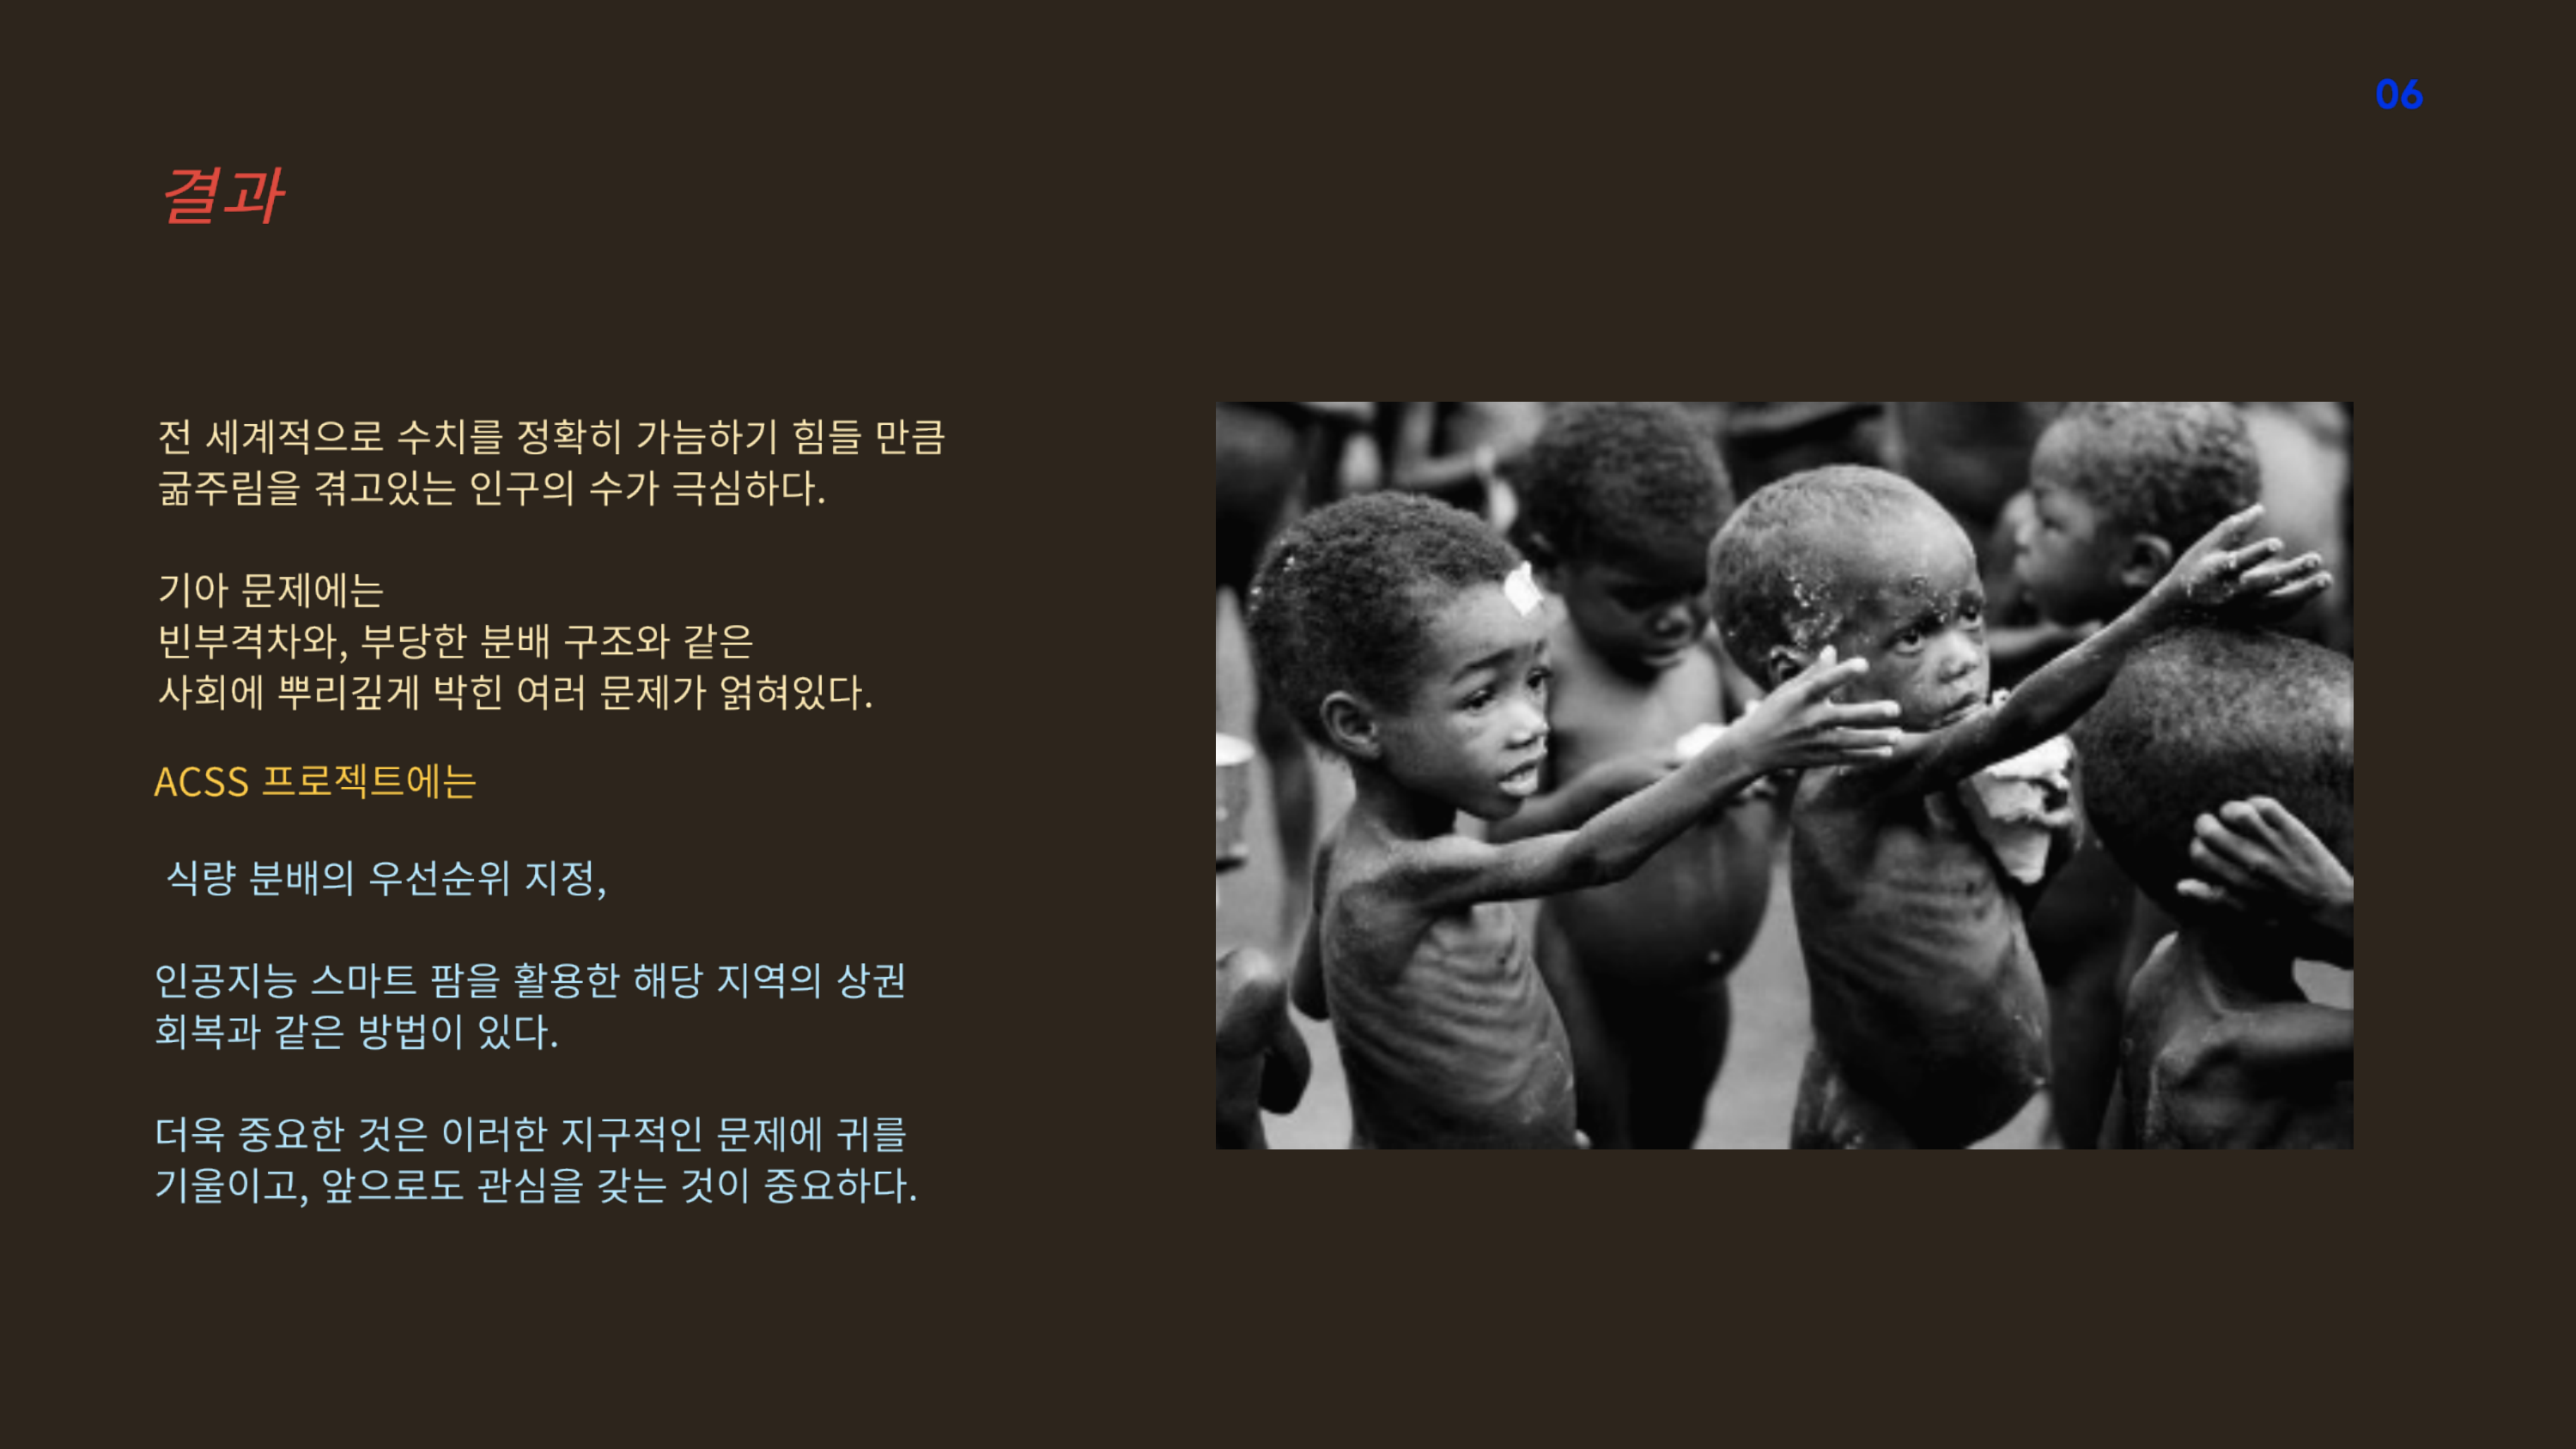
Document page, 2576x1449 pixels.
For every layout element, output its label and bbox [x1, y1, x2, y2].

text_box [1215, 402, 2354, 1149]
picture [129, 124, 360, 300]
picture [149, 844, 941, 1227]
picture [152, 403, 964, 730]
picture [2366, 67, 2441, 126]
picture [149, 746, 495, 818]
